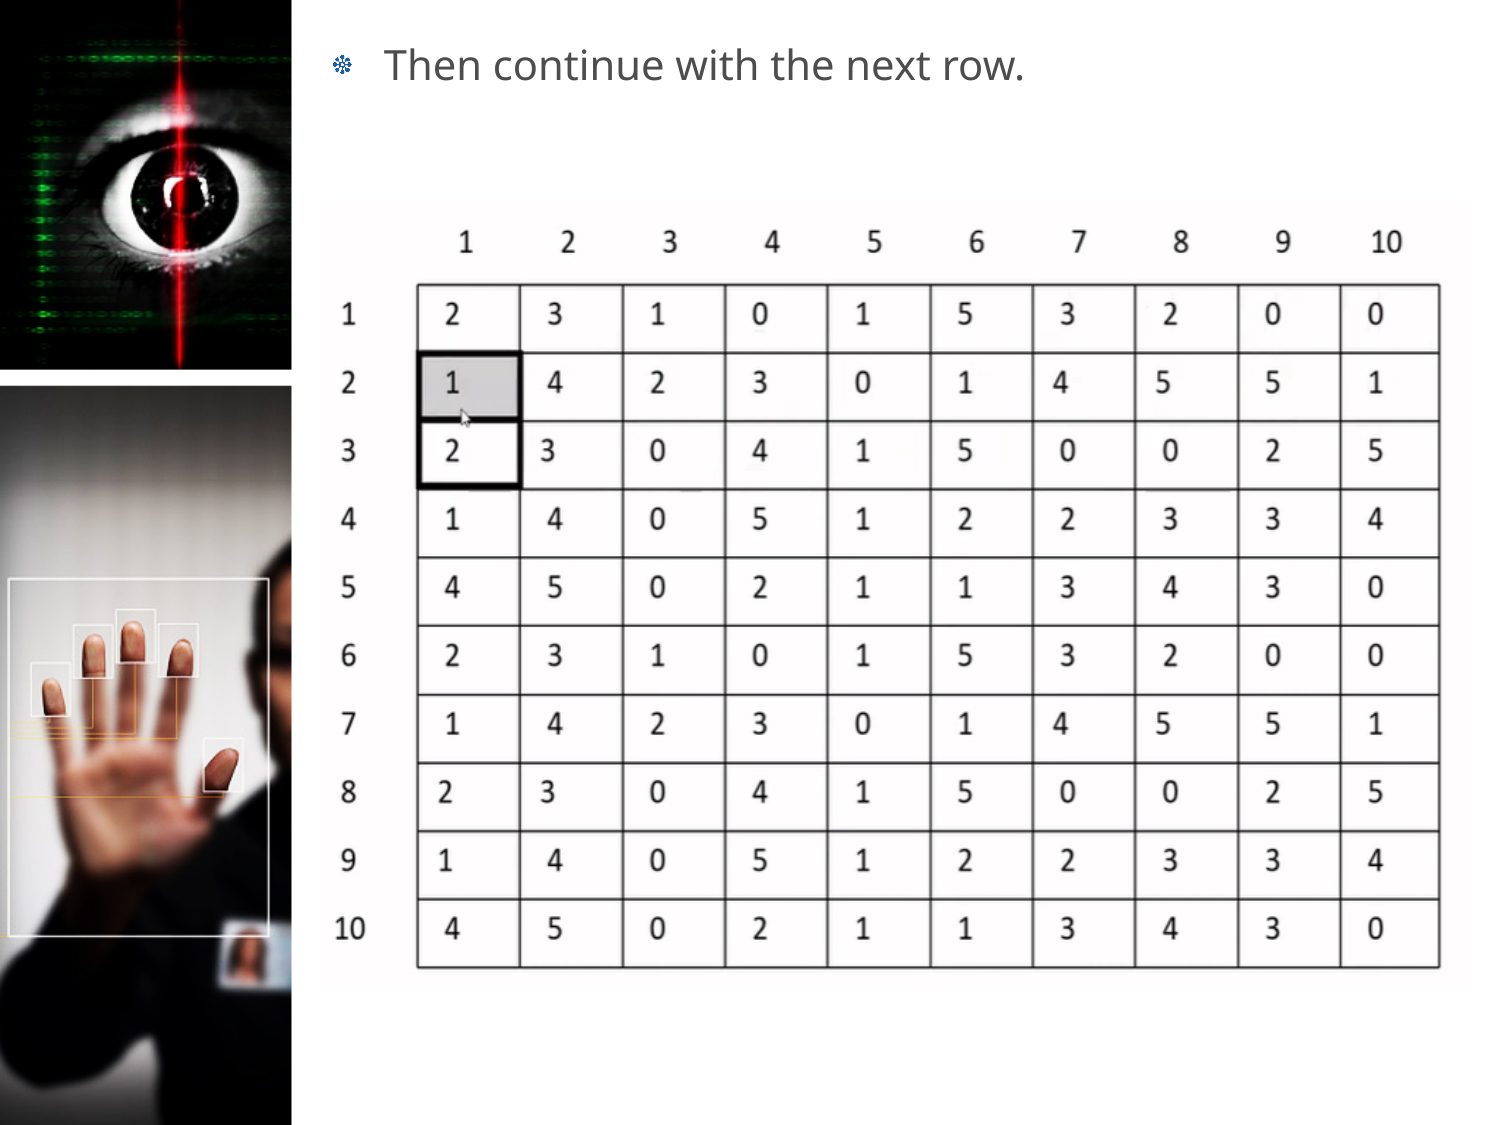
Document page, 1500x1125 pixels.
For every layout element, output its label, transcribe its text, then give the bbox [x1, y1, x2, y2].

list Then continue with the next row. [312, 30, 1471, 186]
picture [0, 0, 1500, 1125]
